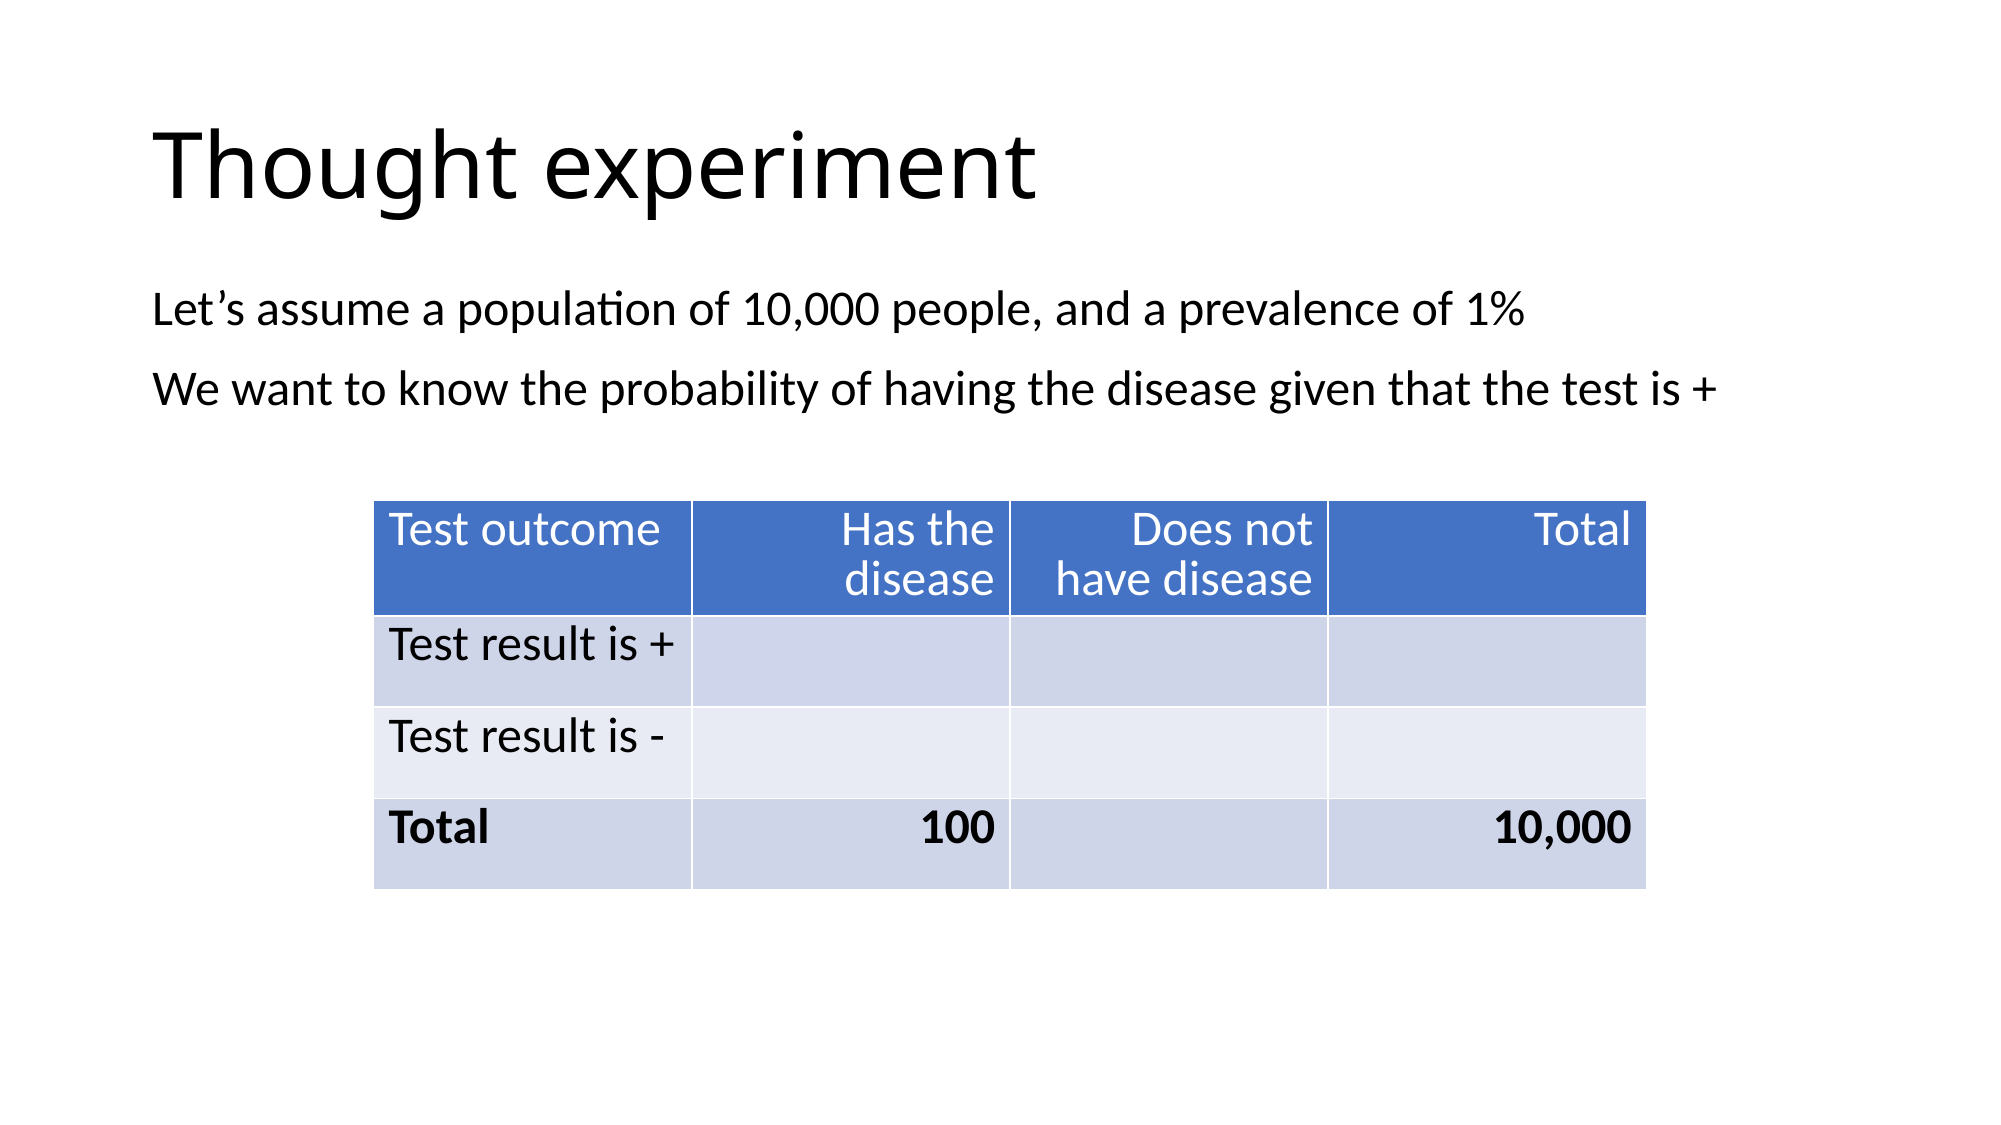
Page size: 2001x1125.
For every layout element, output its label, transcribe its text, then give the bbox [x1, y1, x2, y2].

table_header Total [1329, 501, 1646, 615]
table_cell [693, 708, 1009, 798]
table_header Does not have disease [1011, 501, 1327, 615]
title Thought experiment [137, 59, 1863, 278]
table_cell 10,000 [1329, 799, 1646, 889]
text_box We want to know the probability of having the disease given that the test is + [137, 347, 1840, 423]
table_cell [1011, 708, 1327, 798]
table_header Has the disease [693, 501, 1009, 615]
text_box Let’s assume a population of 10,000 people, and a prevalence of 1% [137, 267, 1738, 343]
table_cell Total [374, 799, 691, 889]
table_cell 100 [693, 799, 1009, 889]
table_cell [693, 617, 1009, 706]
table_cell Test result is + [374, 617, 691, 706]
table_cell [1011, 617, 1327, 706]
table_header Test outcome [374, 501, 691, 615]
table_cell [1329, 617, 1646, 706]
table_cell Test result is - [374, 708, 691, 798]
table_cell [1329, 708, 1646, 798]
table_cell [1011, 799, 1327, 889]
